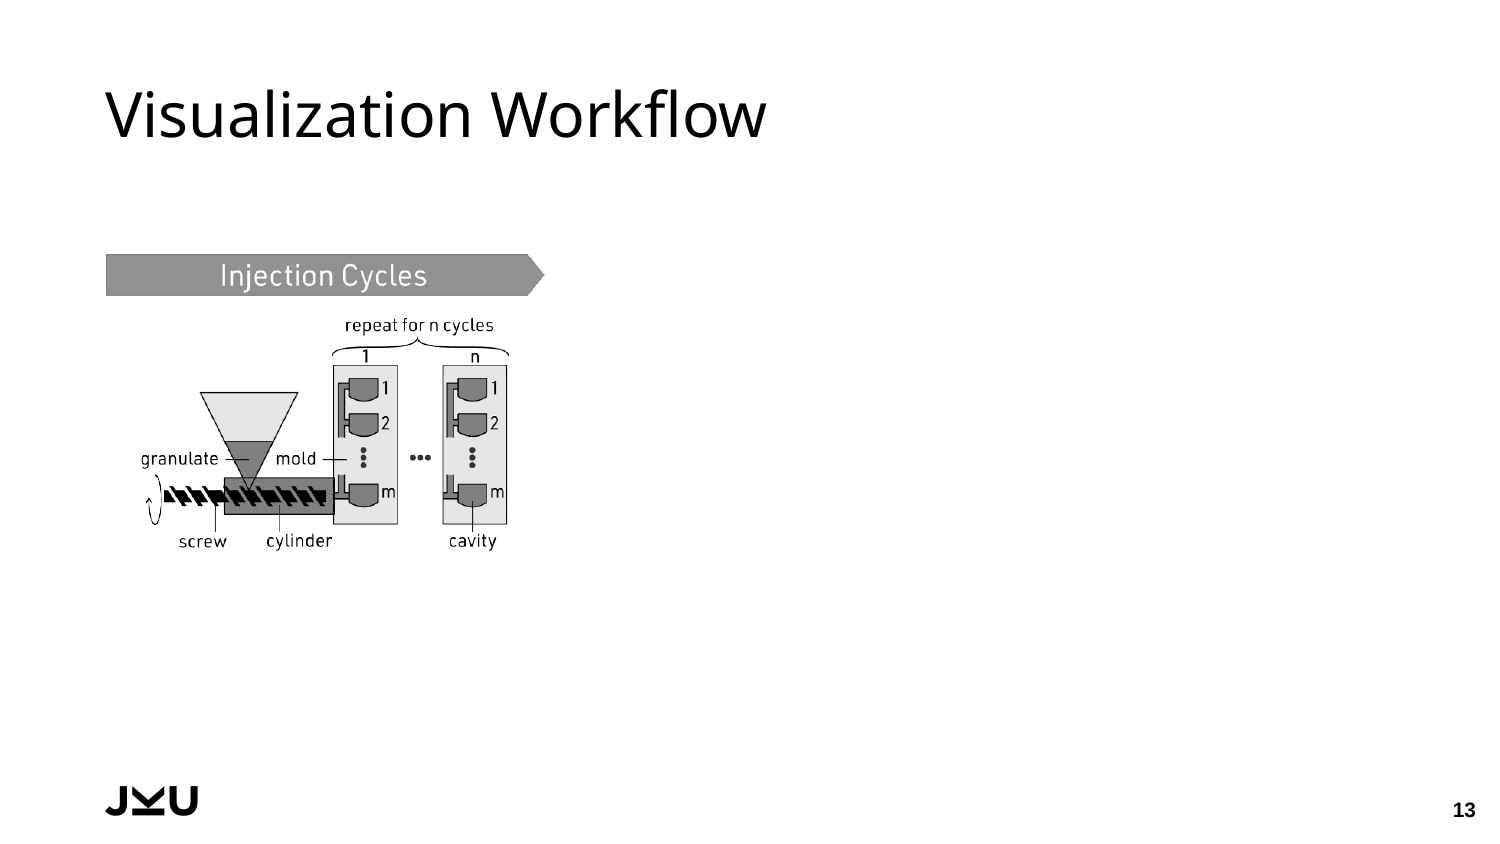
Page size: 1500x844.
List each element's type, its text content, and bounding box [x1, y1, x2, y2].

title Visualization Workflow [90, 80, 1393, 196]
picture [98, 778, 211, 825]
slide_number 13 [1406, 786, 1491, 832]
picture [106, 254, 1394, 590]
